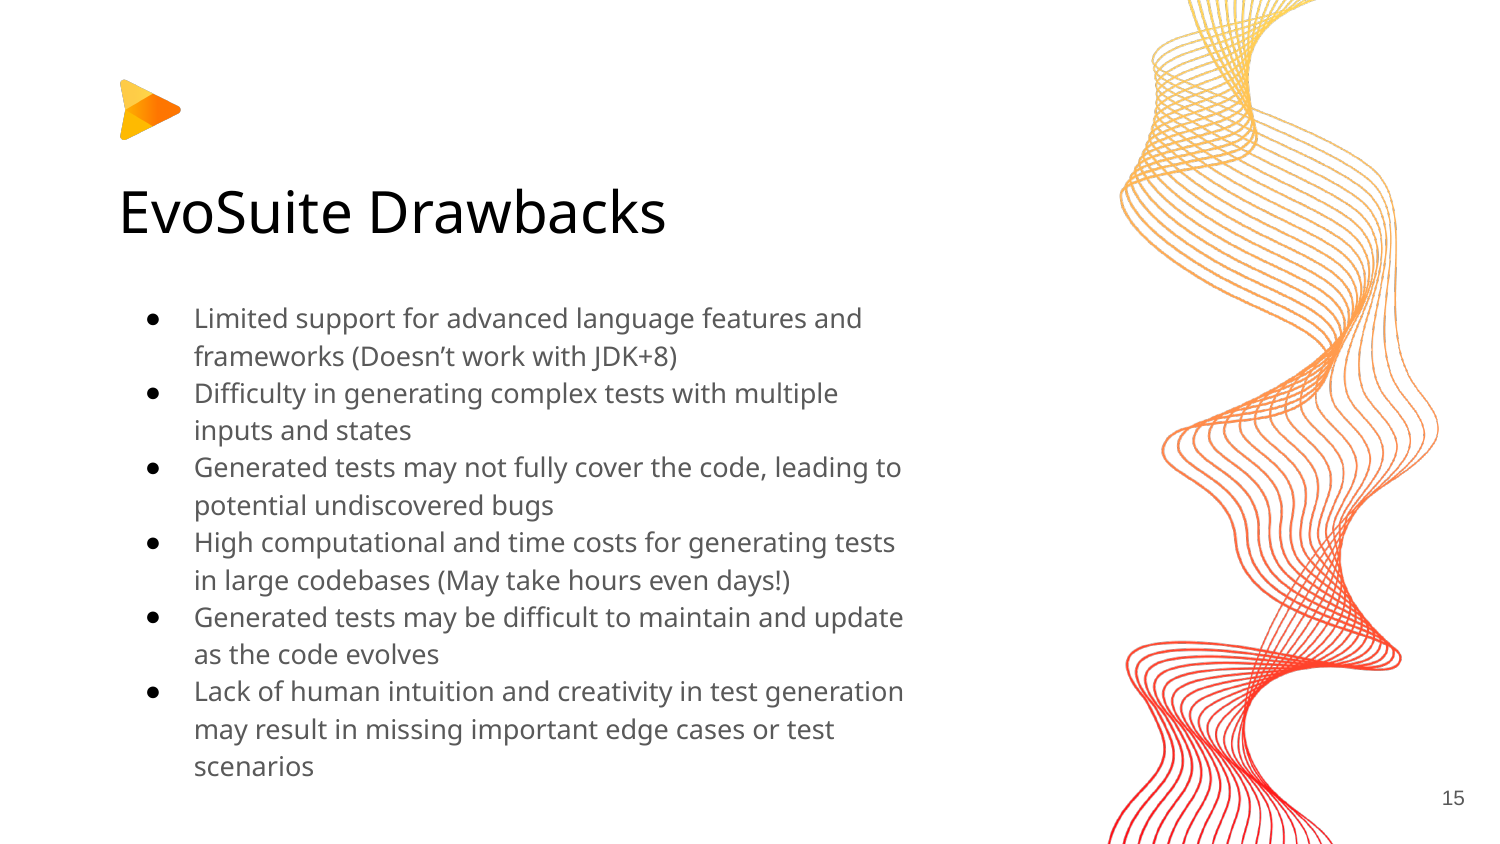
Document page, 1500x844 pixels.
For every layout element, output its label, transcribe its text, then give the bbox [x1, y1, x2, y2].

slide_number ‹#› [1389, 764, 1480, 830]
picture [119, 78, 181, 140]
title EvoSuite Drawbacks [103, 151, 1364, 271]
list Limited support for advanced language features and frameworks (Doesn’t work with JDK+8) Difficulty in generating complex tests with multiple inputs and states Generated tests may not fully cover the code, leading to potential undiscovered bugs High computational and time costs for generating tests in large codebases (May take hours even days!) Generated tests may be difficult to maintain and update as the code evolves Lack of human intuition and creativity in test generation may result in missing important edge cases or test scenarios [103, 281, 934, 797]
picture [1056, 0, 1483, 844]
